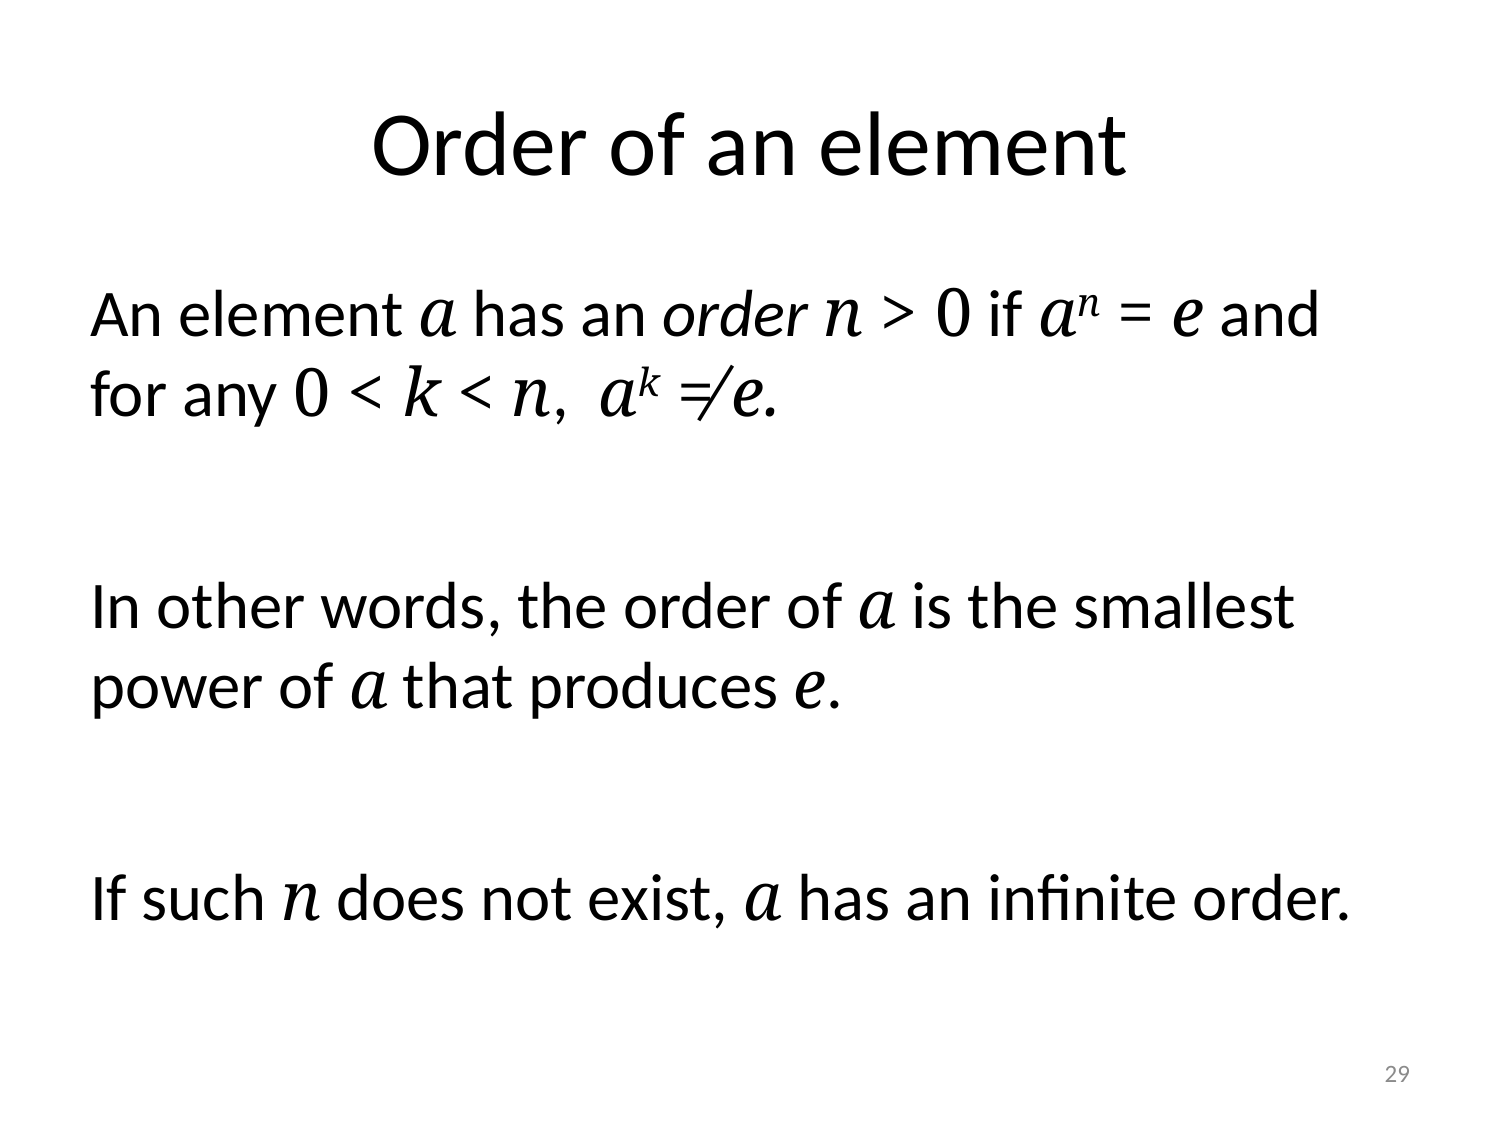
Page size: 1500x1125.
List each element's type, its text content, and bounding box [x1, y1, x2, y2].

slide_number 29 [1074, 1042, 1425, 1103]
title Order of an element [75, 45, 1425, 233]
list An element a has an order n > 0 if an = e and for any 0 < k < n, ak ≠ e. In other words, the order of a is the smallest power of a that produces e. If such n does not exist, a has an infinite order. [75, 262, 1425, 1005]
